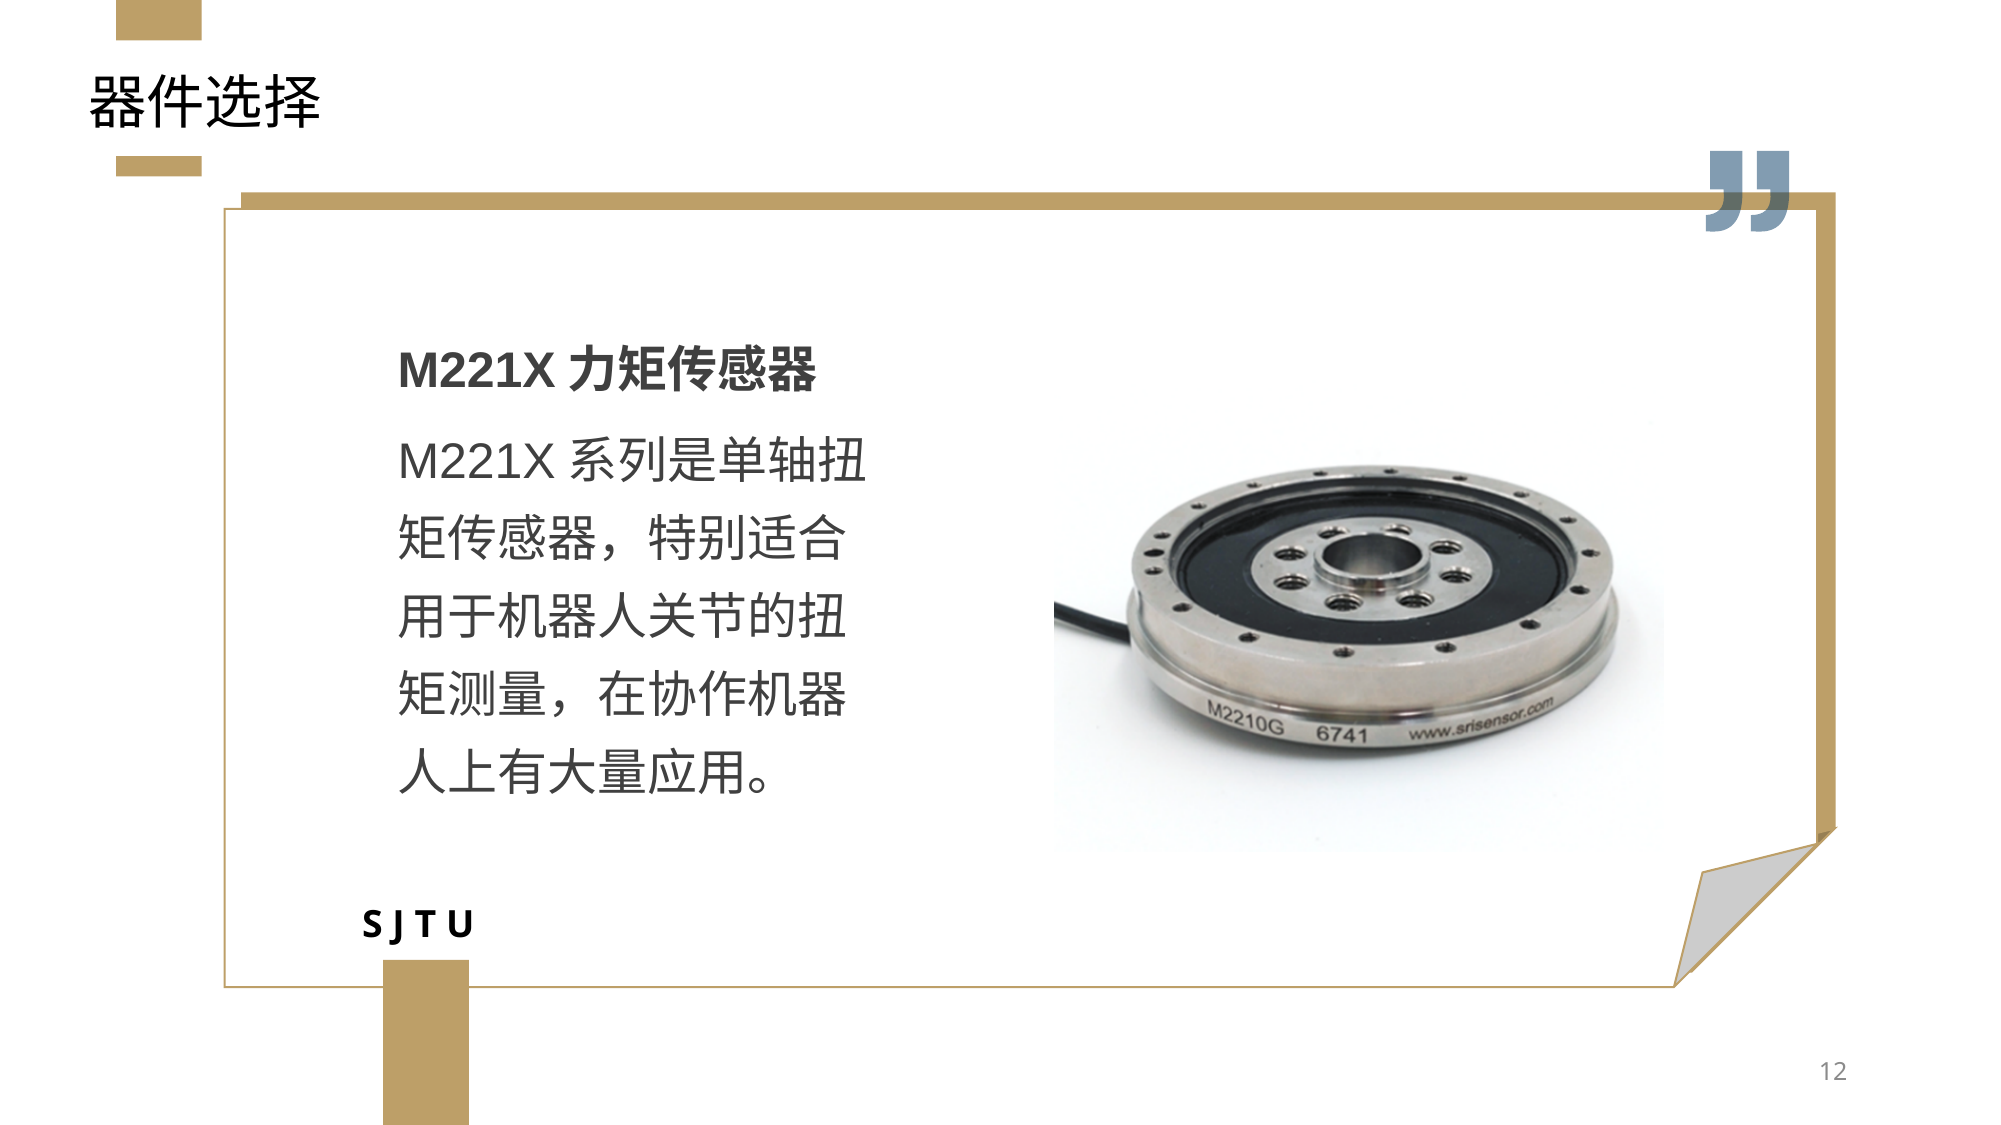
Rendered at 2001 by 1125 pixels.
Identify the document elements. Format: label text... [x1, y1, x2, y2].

text_box M221X力矩传感器 M221X系列是单轴扭矩传感器，特别适合用于机器人关节的扭矩测量，在协作机器人上有大量应用。 [382, 312, 898, 808]
slide_number 12 [1412, 1042, 1863, 1103]
title 器件选择 [73, 52, 1799, 156]
picture [1054, 380, 1664, 852]
